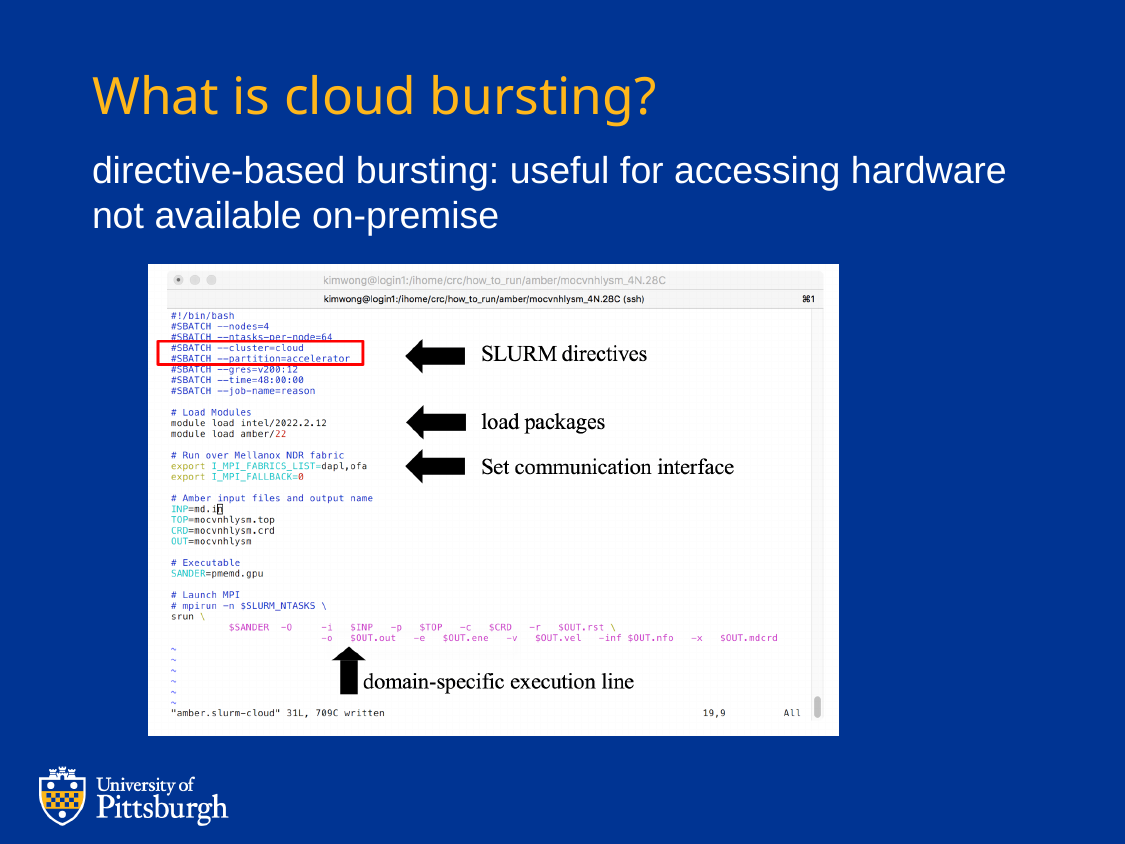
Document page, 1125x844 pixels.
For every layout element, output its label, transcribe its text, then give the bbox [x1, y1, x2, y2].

picture [20, 739, 247, 844]
title What is cloud bursting? [77, 63, 1048, 208]
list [148, 264, 839, 736]
text_box directive-based bursting: useful for accessing hardware not available on-premise [77, 138, 1023, 289]
